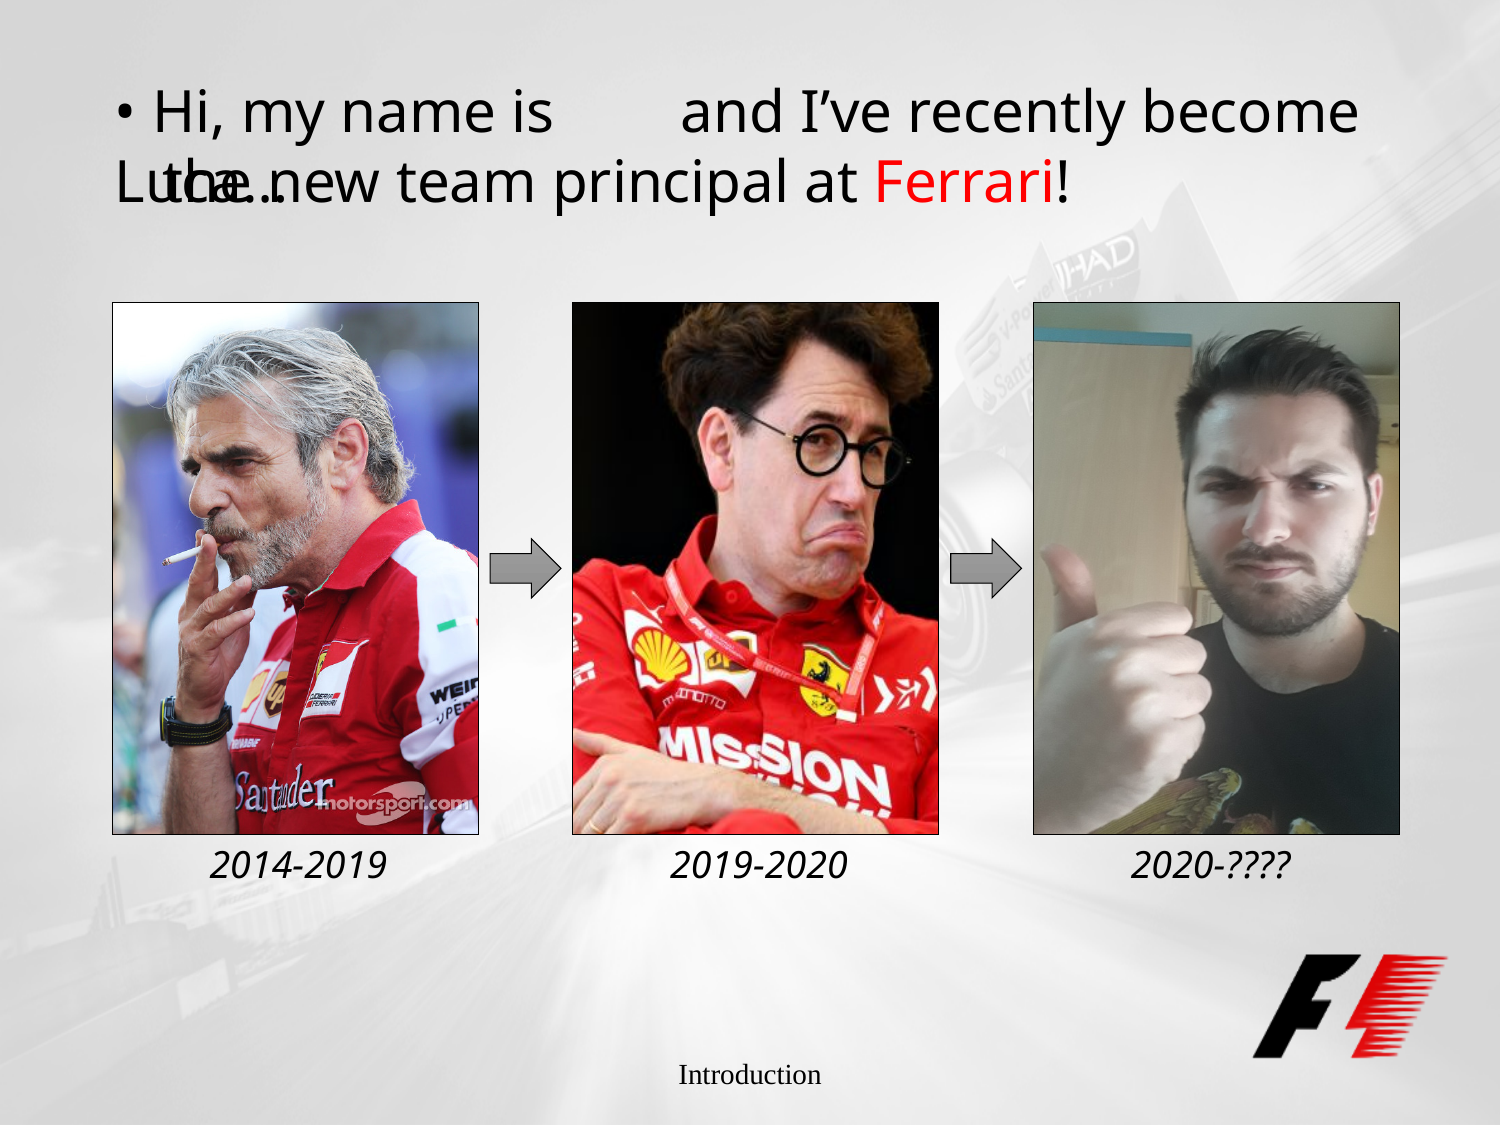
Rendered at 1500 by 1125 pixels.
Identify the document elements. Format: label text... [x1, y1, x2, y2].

picture [0, 0, 1500, 1125]
text_box [950, 537, 1023, 600]
text_box 2014-2019 [194, 835, 408, 894]
text_box • Hi, my name is Luca… [100, 66, 147, 221]
text_box [489, 537, 562, 600]
text_box 2019-2020 [655, 835, 868, 894]
footer Introduction [496, 1042, 1004, 1103]
text_box and I’ve recently become the new team principal at Ferrari! [147, 66, 1459, 221]
text_box 2020-???? [1116, 835, 1329, 894]
